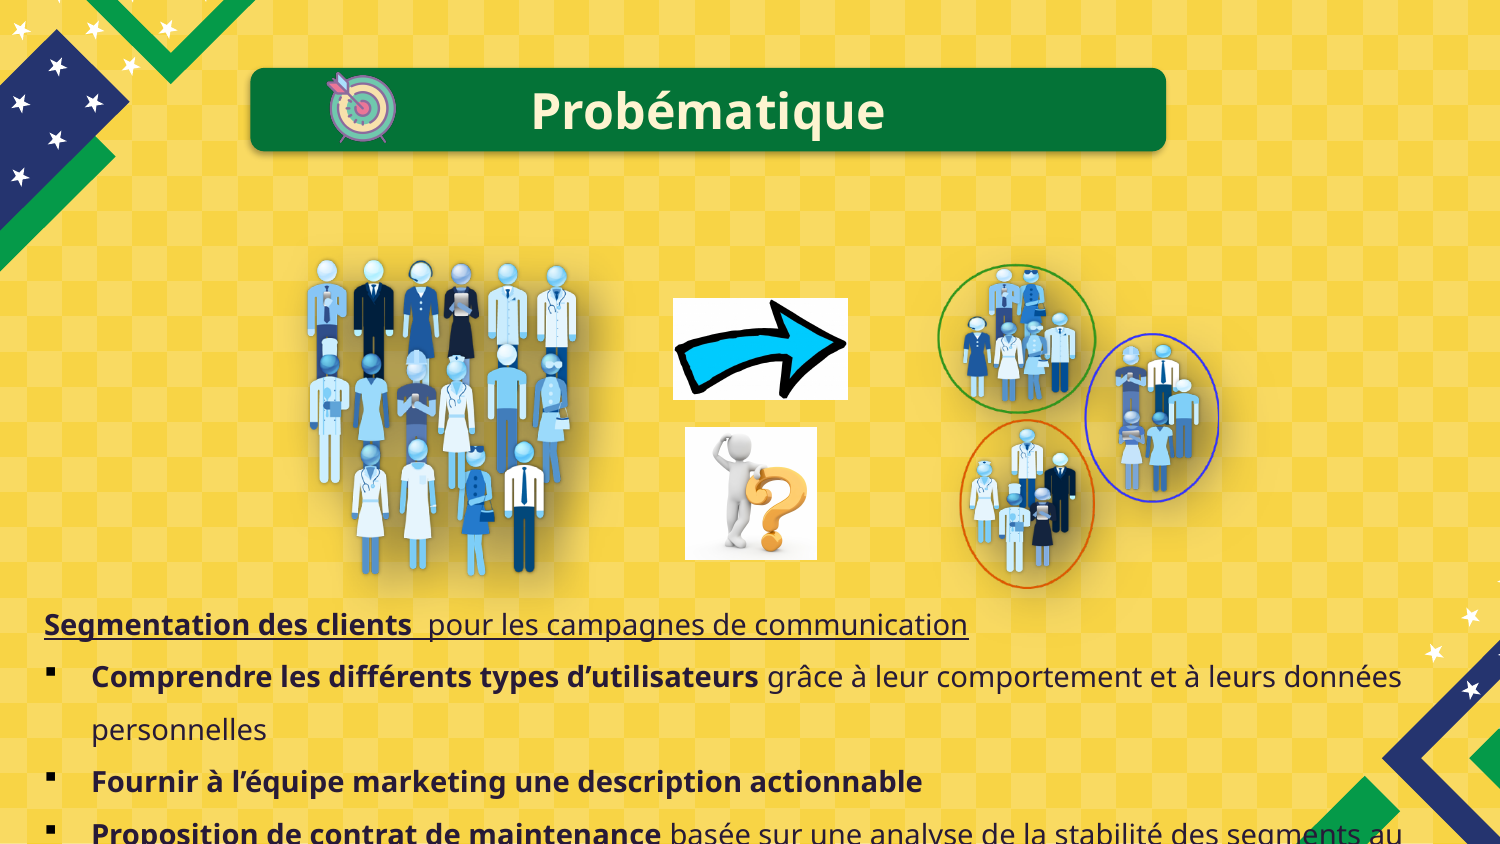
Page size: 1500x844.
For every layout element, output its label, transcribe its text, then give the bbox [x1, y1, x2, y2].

text_box Segmentation des clients pour les campagnes de communication Comprendre les différents types d’utilisateurs grâce à leur comportement et à leurs données personnelles Fournir à l’équipe marketing une description actionnable Proposition de contrat de maintenance basée sur une analyse de la stabilité des segments au cours du temps [29, 581, 1471, 844]
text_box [300, 250, 1220, 594]
text_box Probématique [250, 67, 1167, 152]
picture [321, 70, 401, 149]
